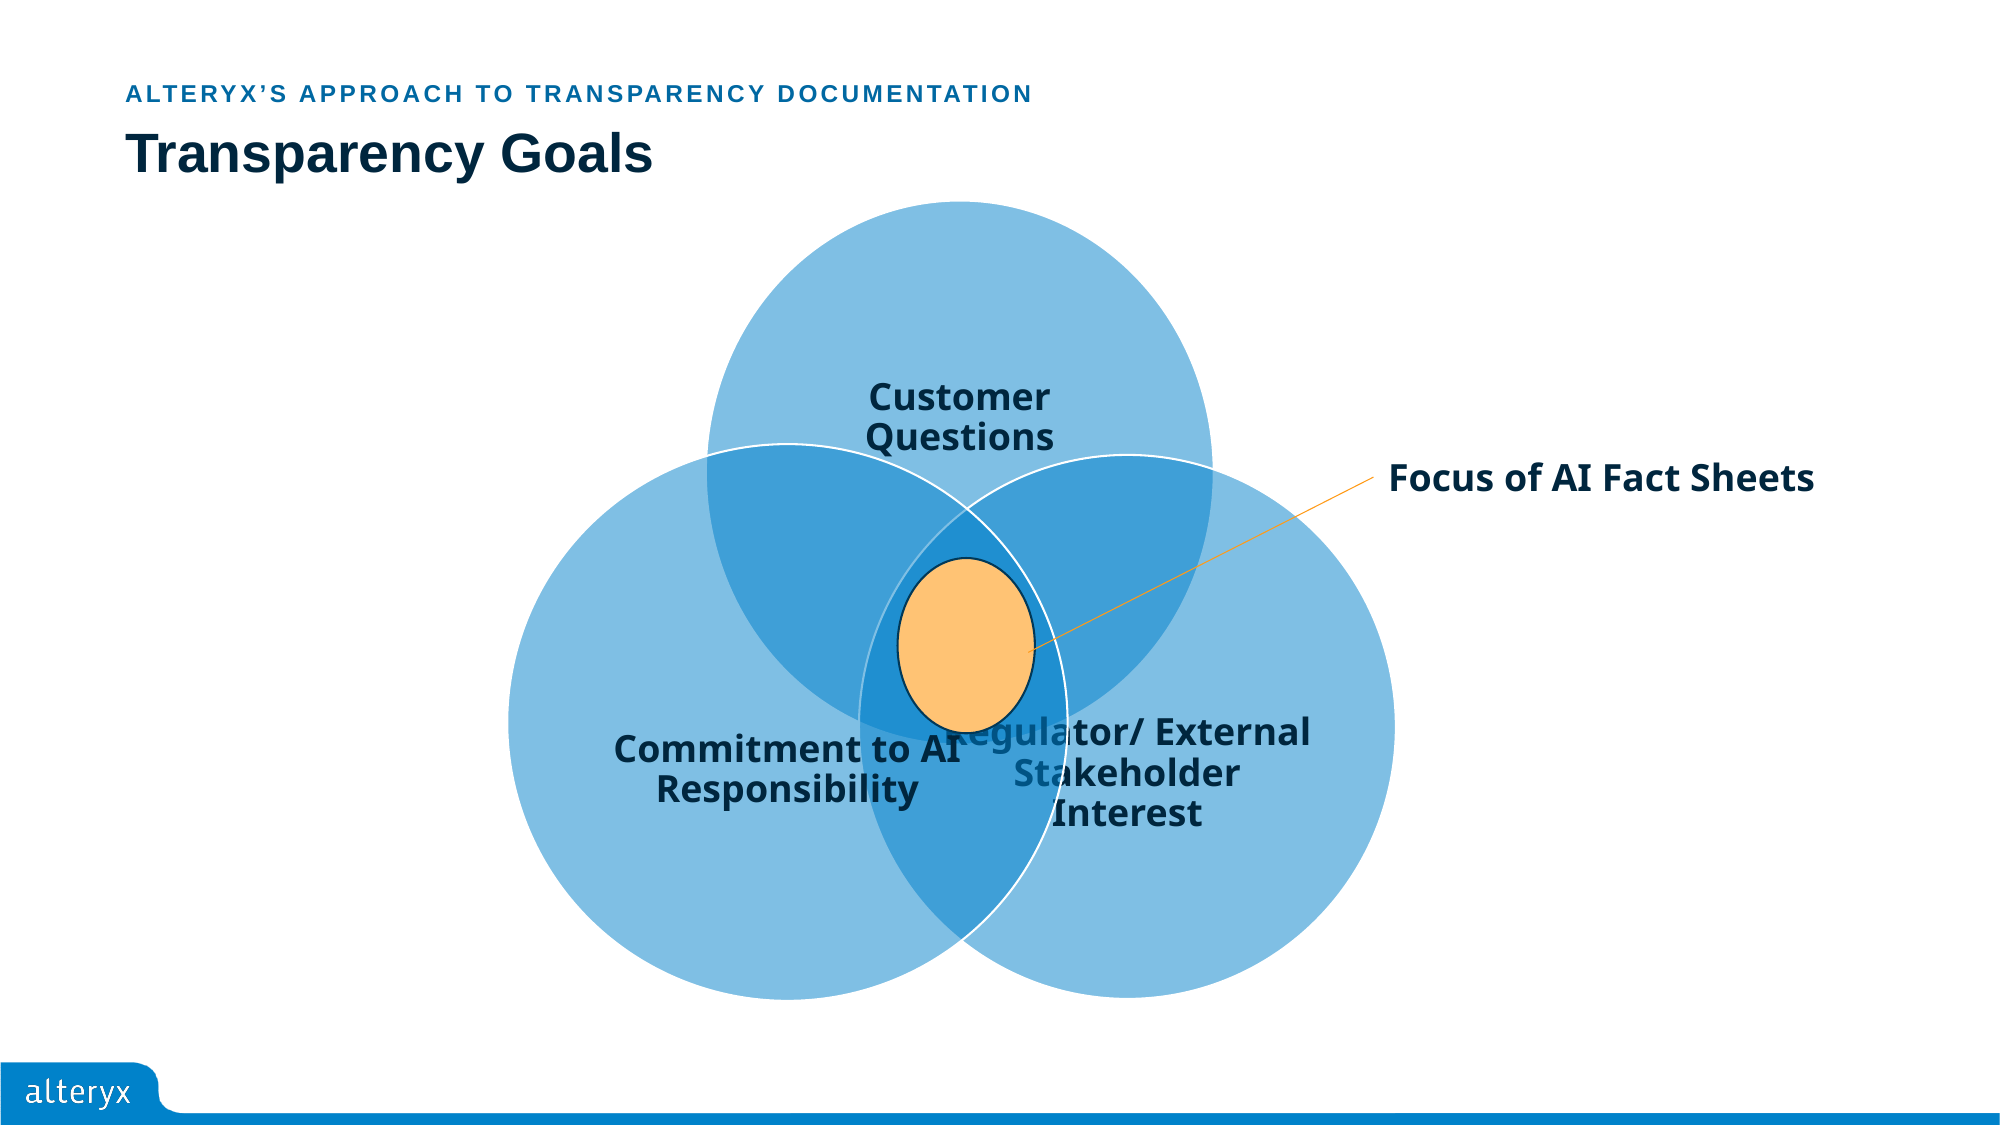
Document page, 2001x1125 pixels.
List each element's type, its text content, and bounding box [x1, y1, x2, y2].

list Alteryx’s Approach to Transparency Documentation [125, 75, 1750, 113]
text_box Focus of AI Fact Sheets [1751, 446, 1842, 507]
title Transparency Goals [125, 125, 1750, 188]
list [124, 242, 1751, 990]
picture [0, 1062, 2000, 1125]
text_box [1028, 477, 1374, 653]
